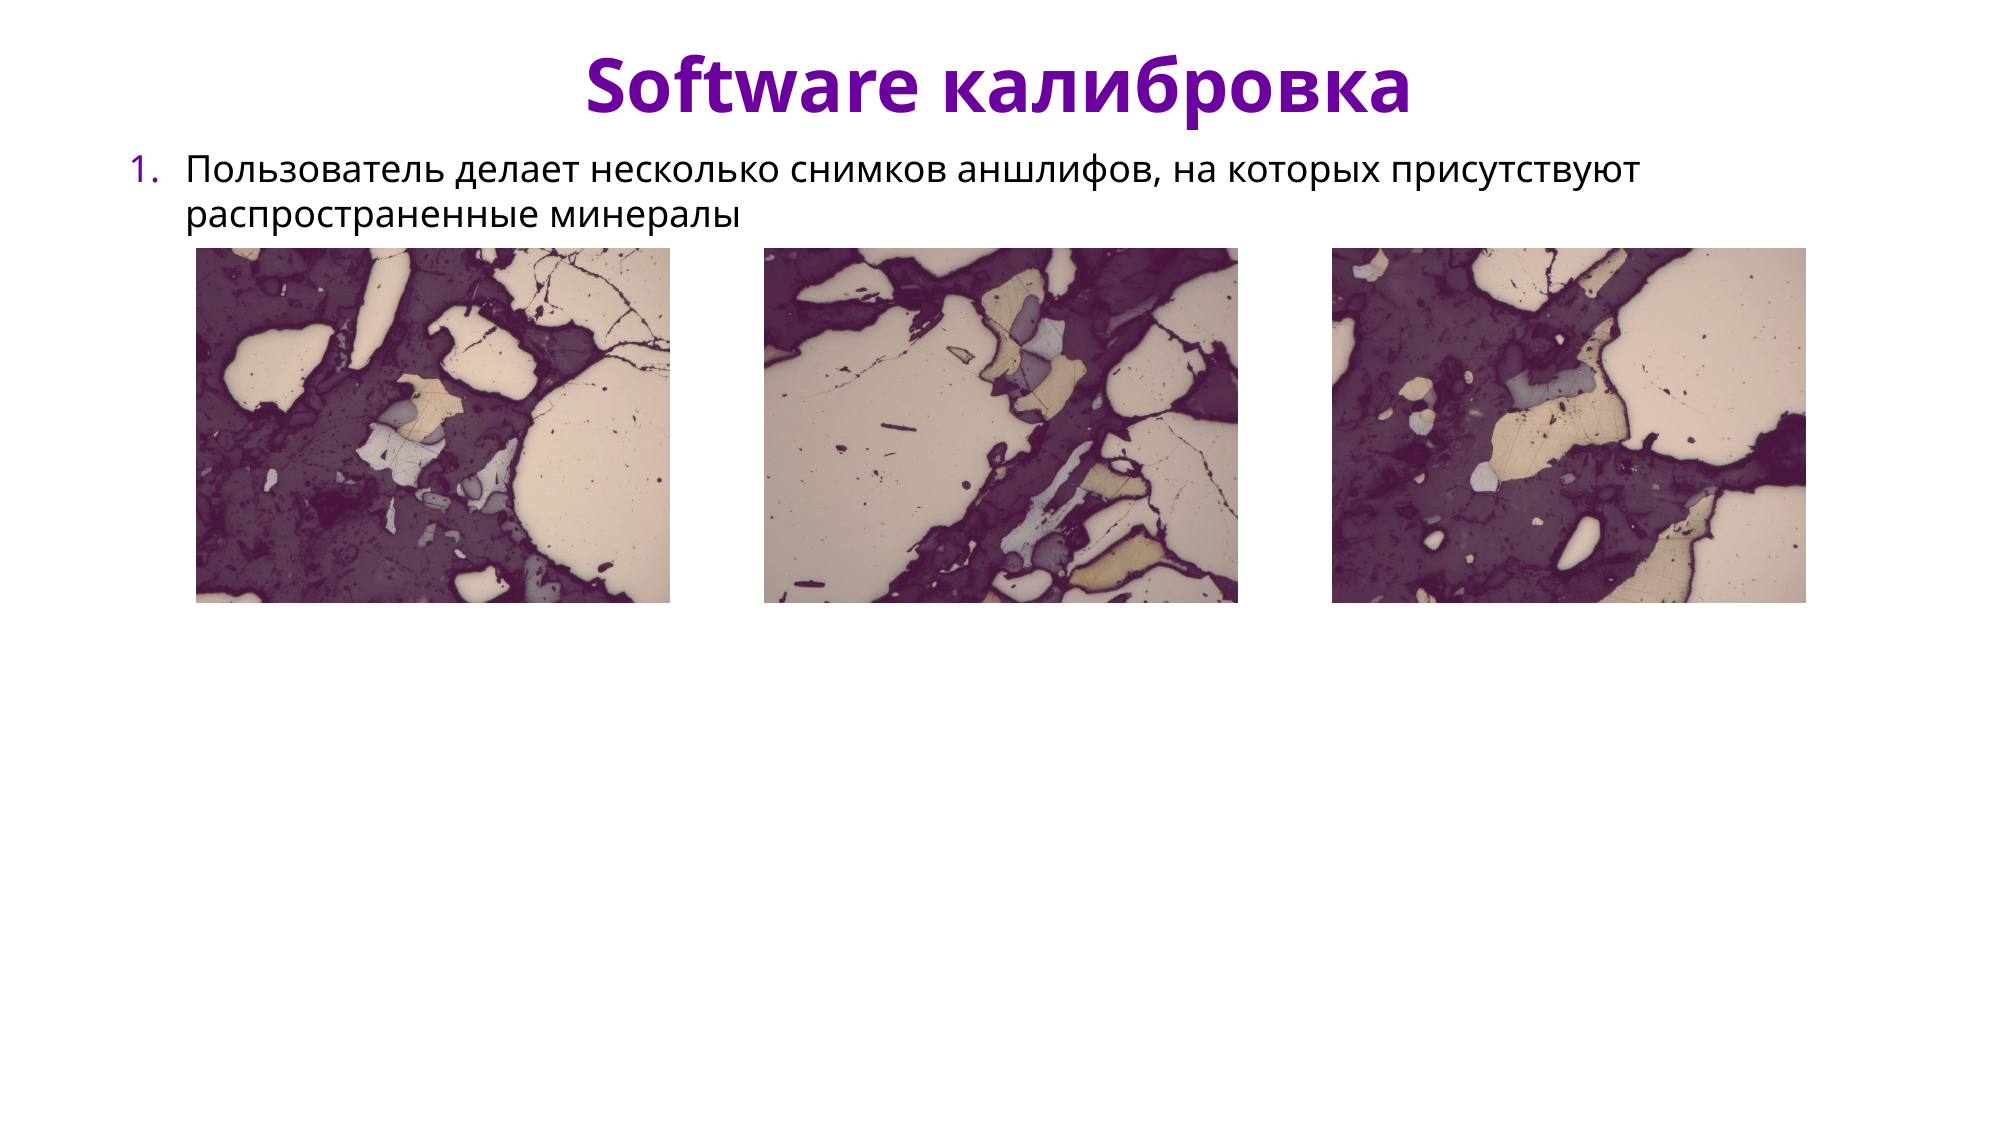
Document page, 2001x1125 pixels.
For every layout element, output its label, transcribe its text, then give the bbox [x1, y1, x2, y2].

picture [196, 247, 670, 603]
picture [1332, 247, 1806, 603]
picture [764, 247, 1238, 603]
title Software калибровка [24, 0, 1976, 181]
text_box Пользователь делает несколько снимков аншлифов, на которых присутствуют распространенные минералы [114, 137, 1770, 647]
